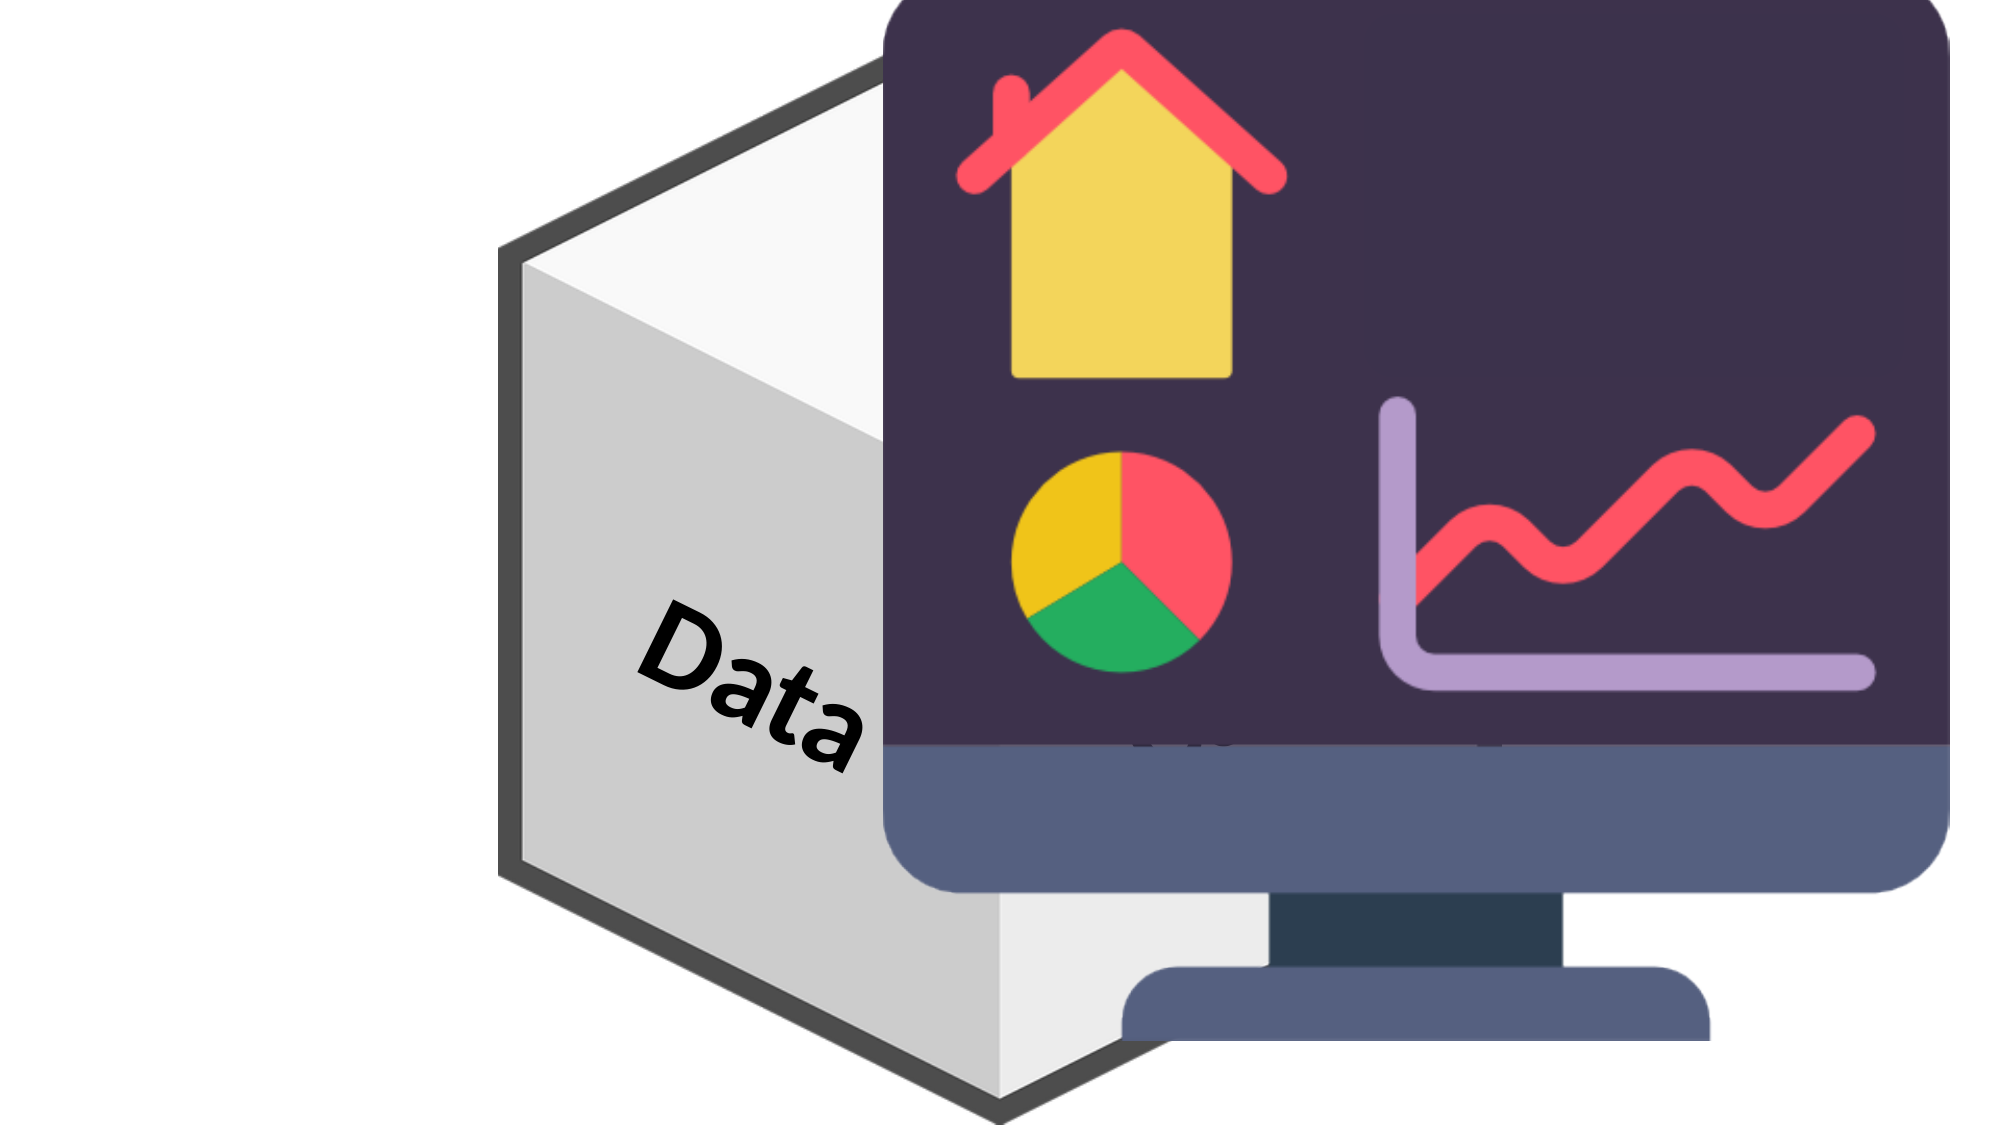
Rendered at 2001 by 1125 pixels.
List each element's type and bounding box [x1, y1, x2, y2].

picture [498, 0, 1950, 1125]
